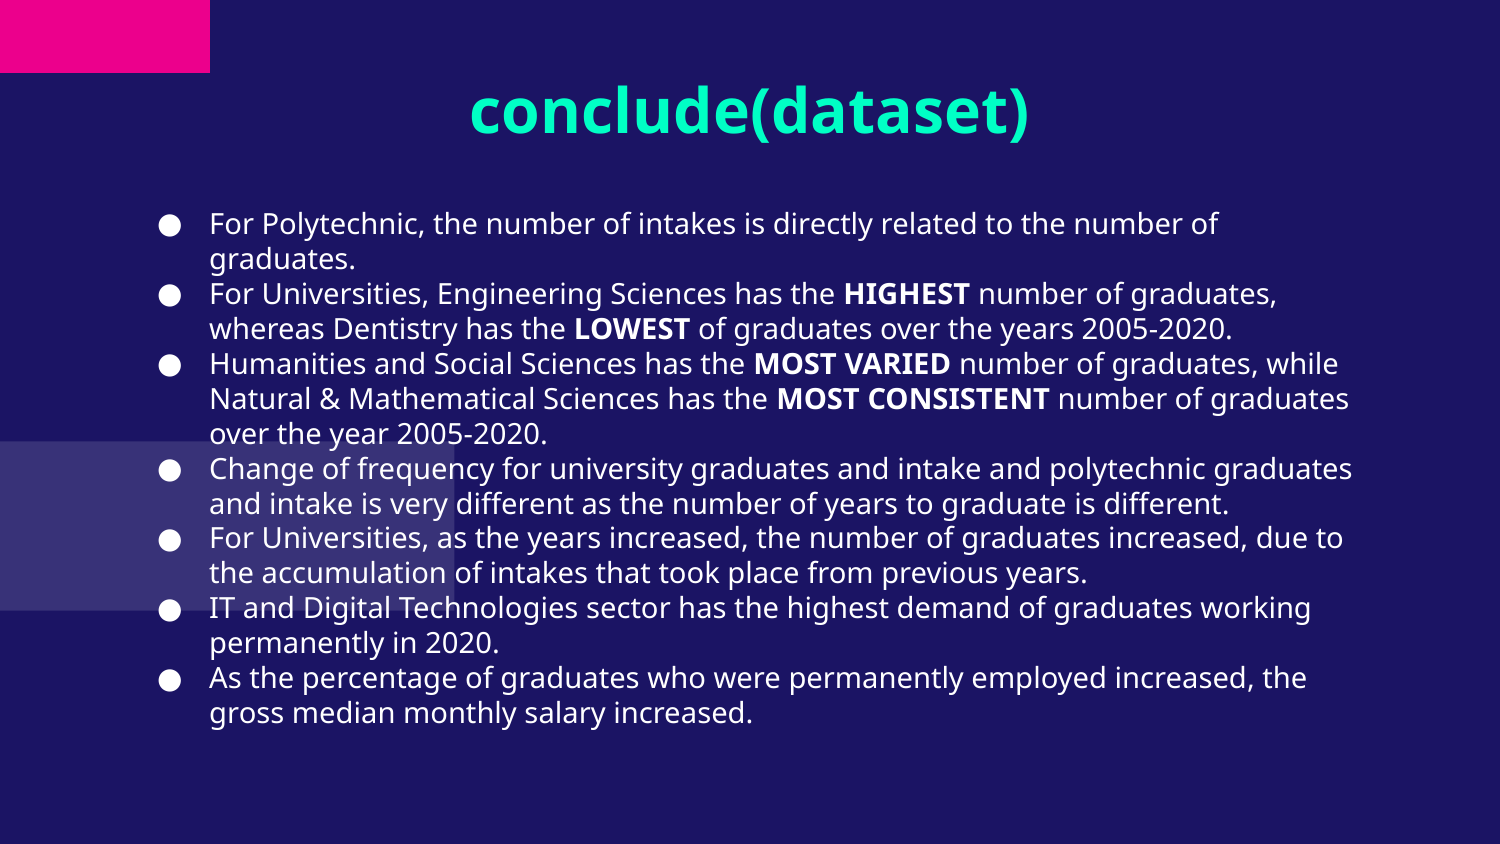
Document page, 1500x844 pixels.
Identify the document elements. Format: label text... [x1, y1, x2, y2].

title conclude(dataset) [209, 56, 1291, 166]
text_box For Polytechnic, the number of intakes is directly related to the number of graduates. For Universities, Engineering Sciences has the HIGHEST number of graduates, whereas Dentistry has the LOWEST of graduates over the years 2005-2020. Humanities and Social Sciences has the MOST VARIED number of graduates, while Natural & Mathematical Sciences has the MOST CONSISTENT number of graduates over the year 2005-2020. Change of frequency for university graduates and intake and polytechnic graduates and intake is very different as the number of years to graduate is different. For Universities, as the years increased, the number of graduates increased, due to the accumulation of intakes that took place from previous years. IT and Digital Technologies sector has the highest demand of graduates working permanently in 2020. As the percentage of graduates who were permanently employed increased, the gross median monthly salary increased. [119, 190, 1382, 745]
